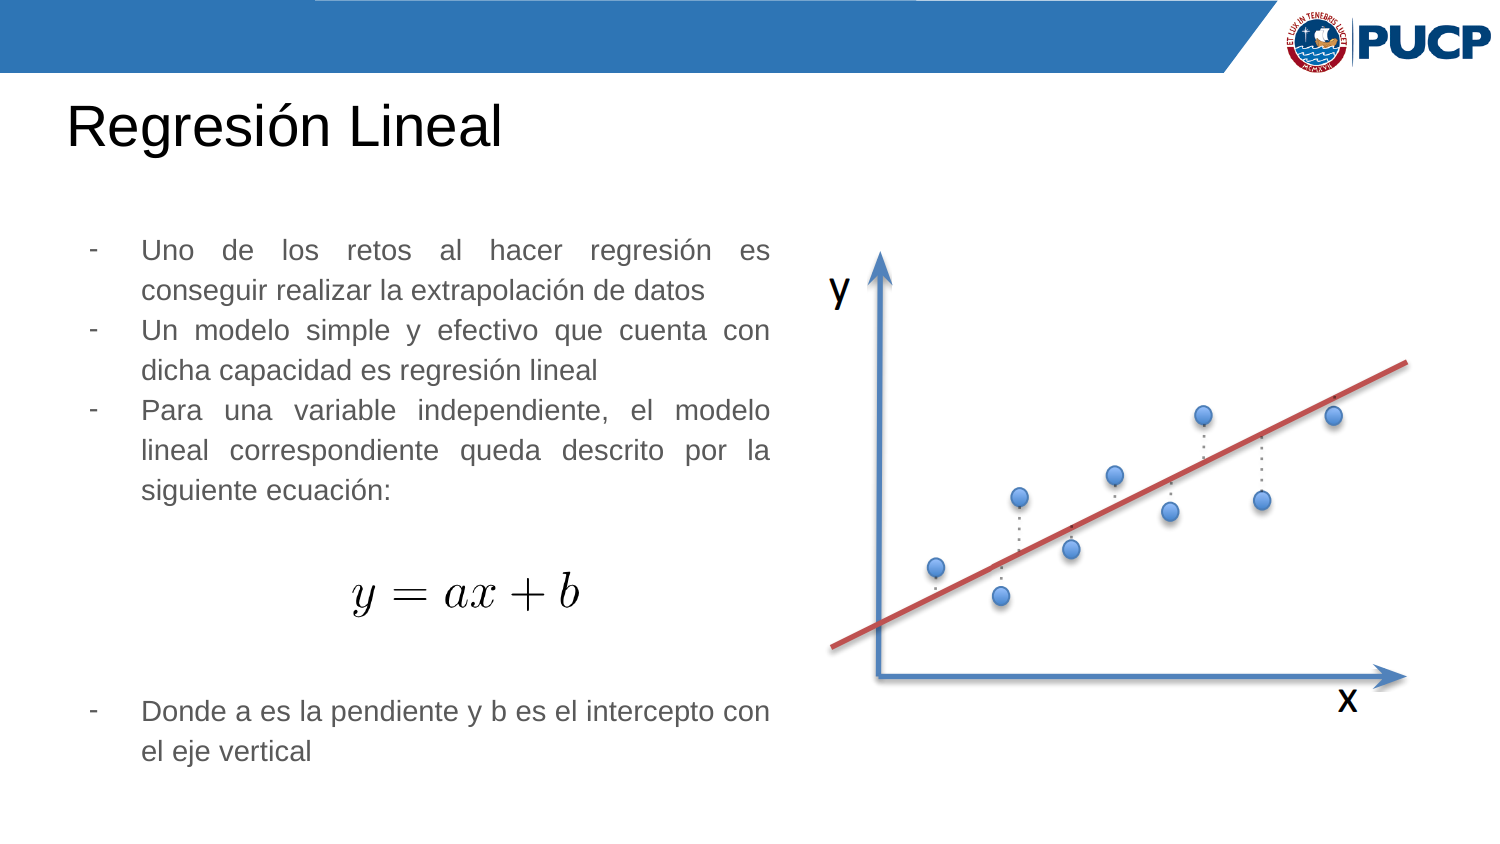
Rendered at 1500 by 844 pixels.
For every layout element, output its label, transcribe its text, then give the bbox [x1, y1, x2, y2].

picture [810, 246, 1426, 735]
list Uno de los retos al hacer regresión es conseguir realizar la extrapolación de datos Un modelo simple y efectivo que cuenta con dicha capacidad es regresión lineal Para una variable independiente, el modelo lineal correspondiente queda descrito por la siguiente ecuación: Donde a es la pendiente y b es el intercepto con el eje vertical [51, 210, 787, 785]
picture [1277, 0, 1500, 84]
title Regresión Lineal [51, 72, 1449, 167]
picture [338, 558, 604, 630]
